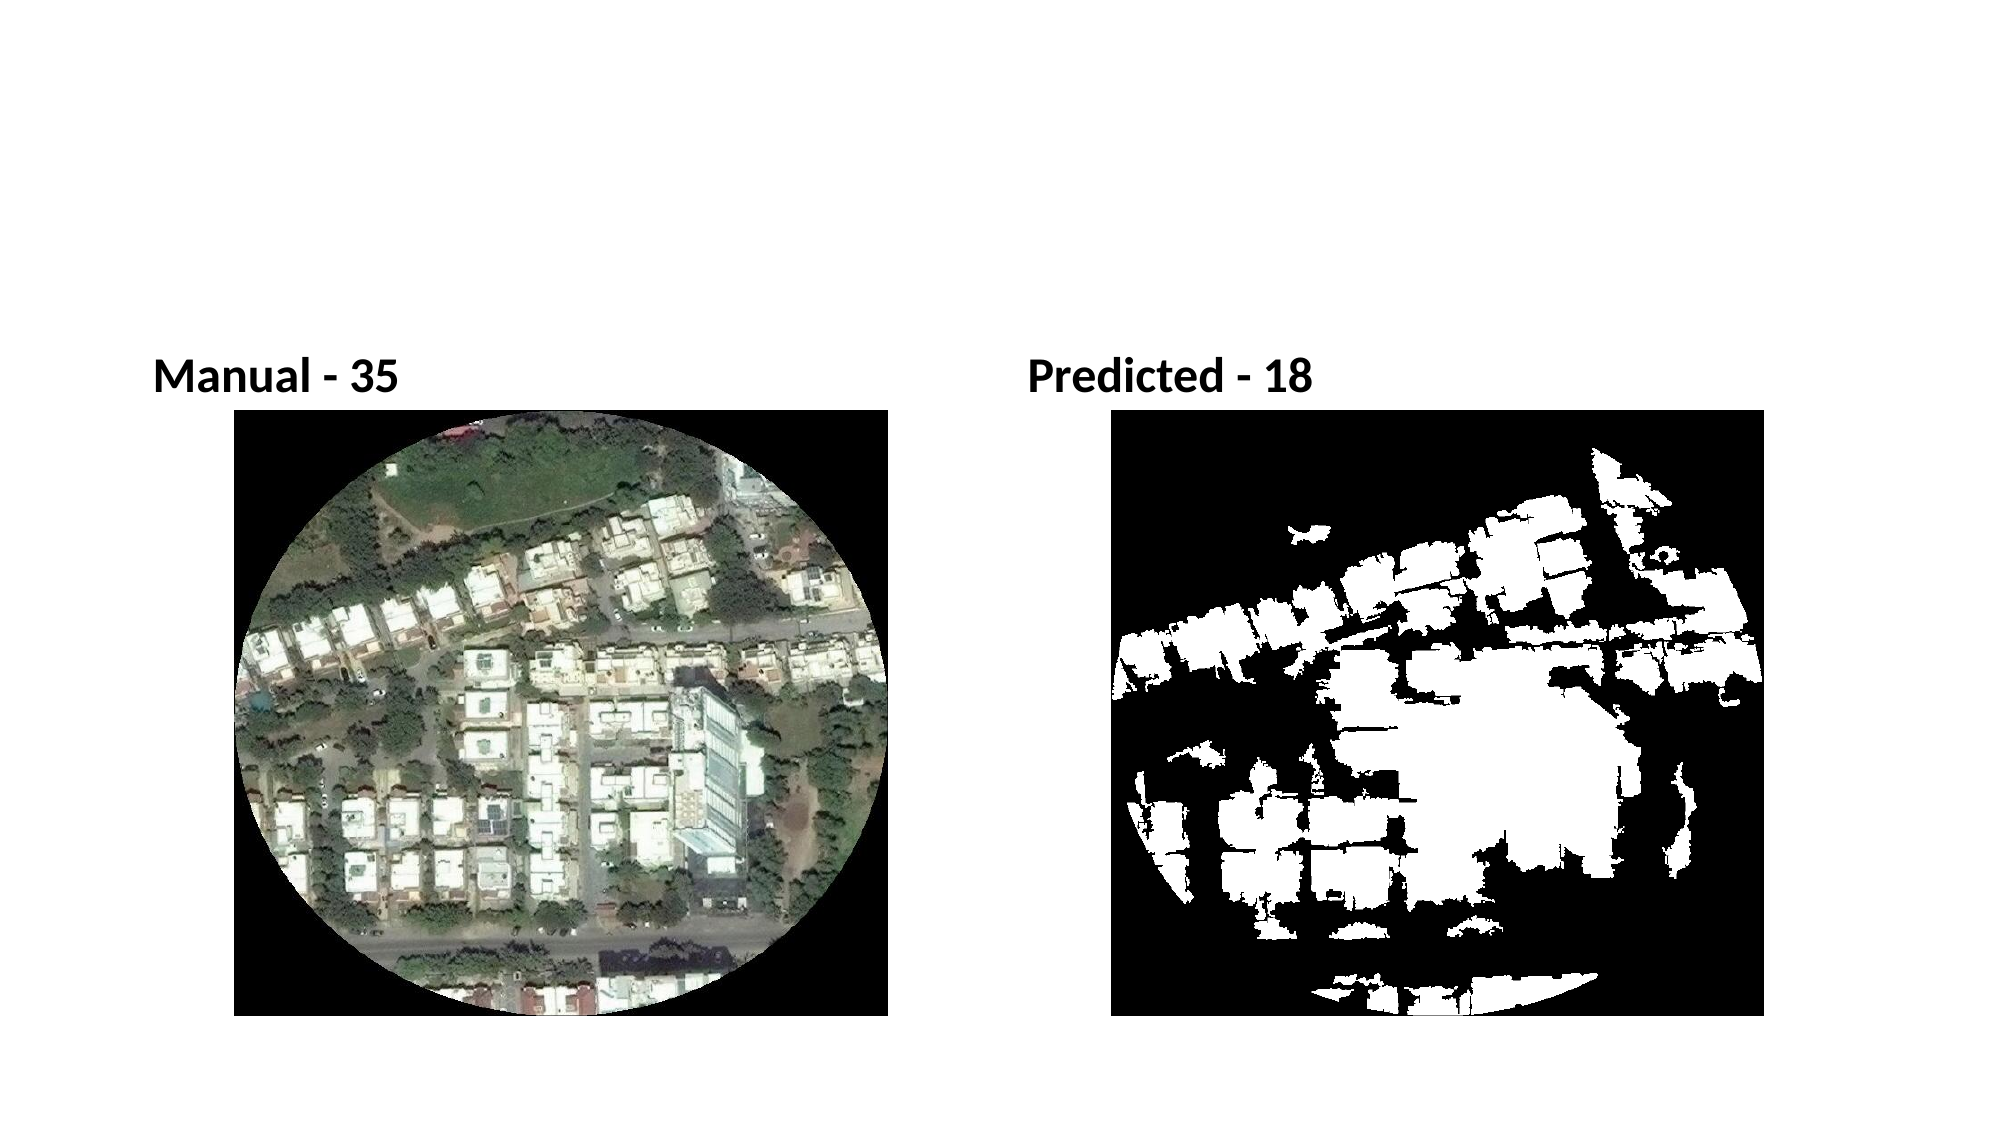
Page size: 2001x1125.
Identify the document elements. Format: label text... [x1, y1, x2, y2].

list Manual - 35 [137, 275, 984, 411]
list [1111, 410, 1765, 1016]
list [234, 410, 888, 1016]
list Predicted - 18 [1012, 275, 1863, 411]
